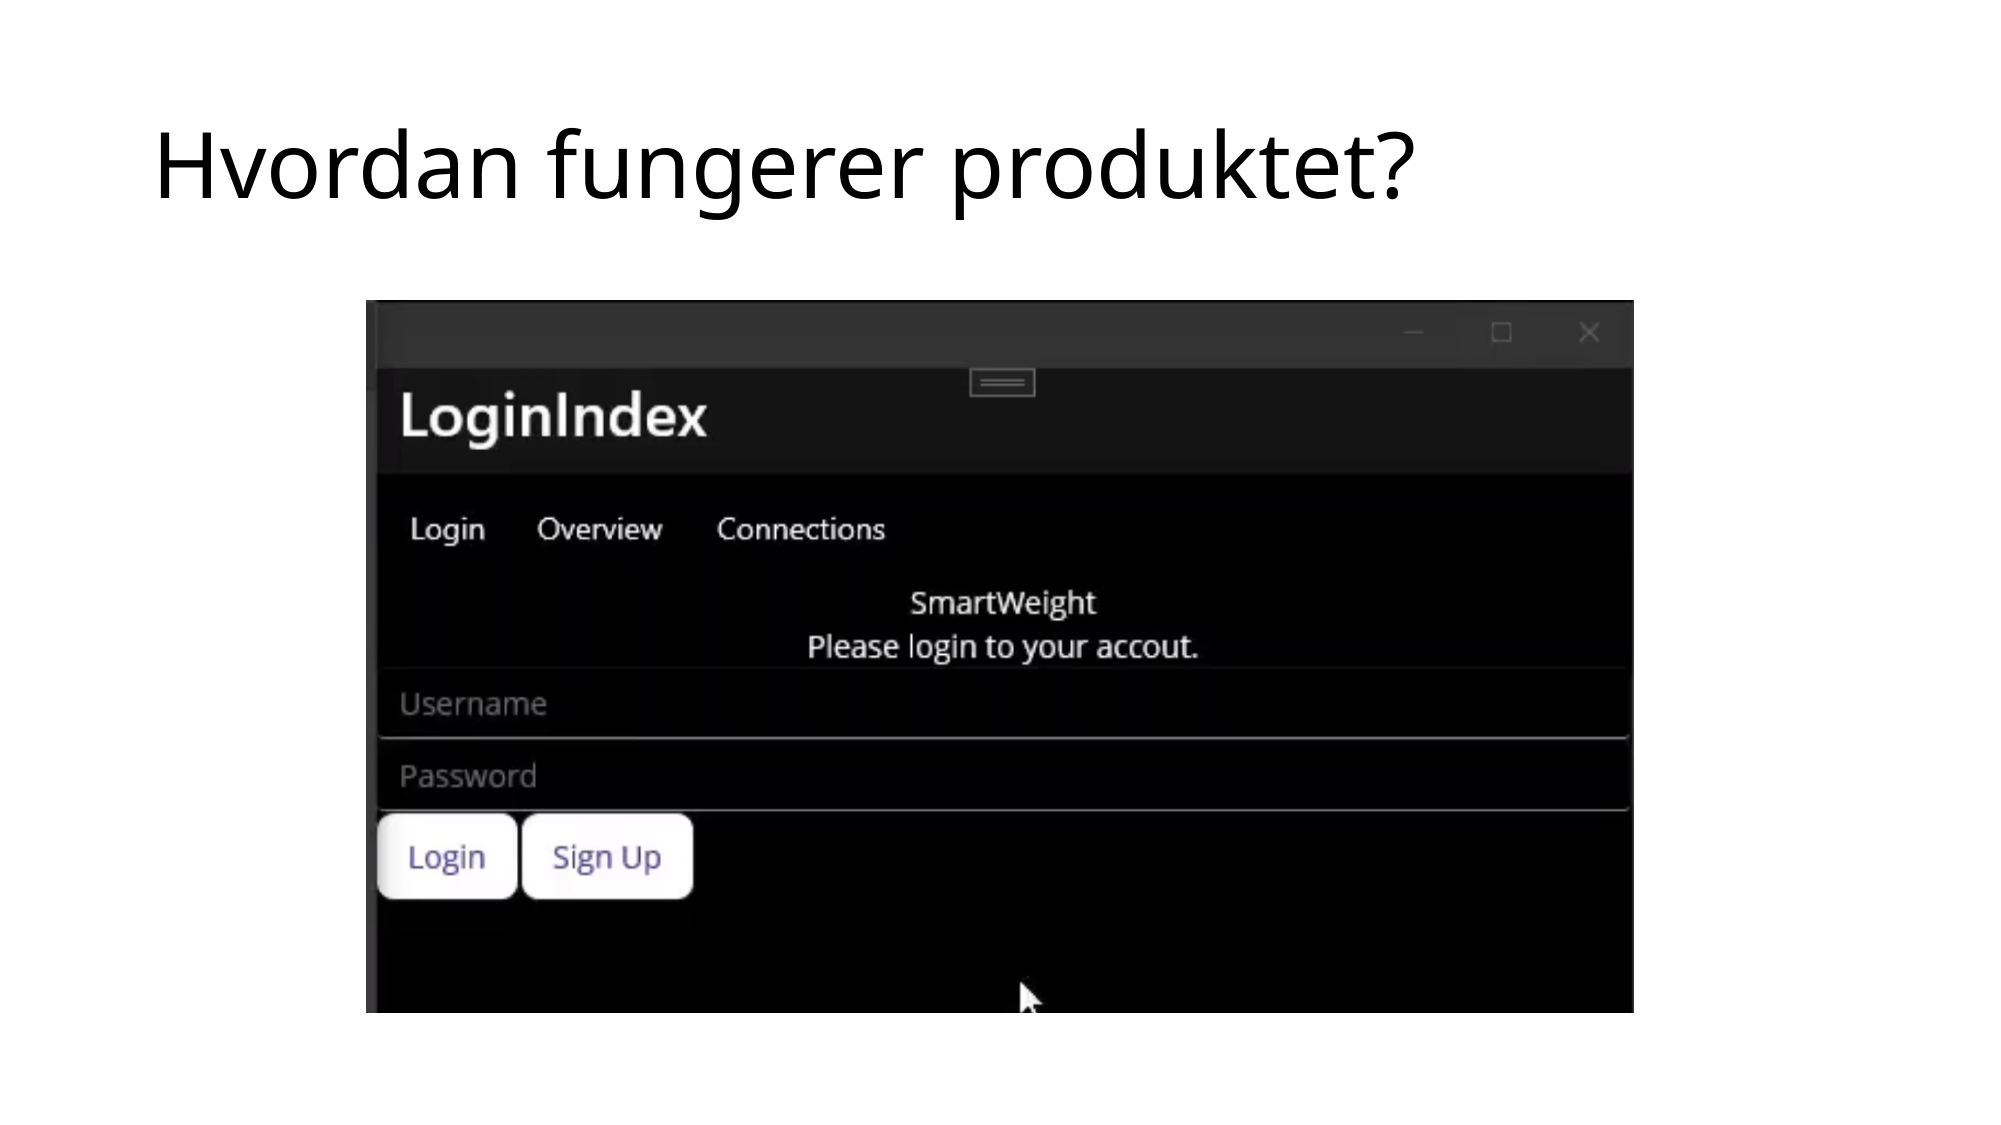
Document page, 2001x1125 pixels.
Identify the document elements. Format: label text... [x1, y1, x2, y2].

title Hvordan fungerer produktet? [137, 59, 1863, 278]
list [365, 299, 1635, 1014]
